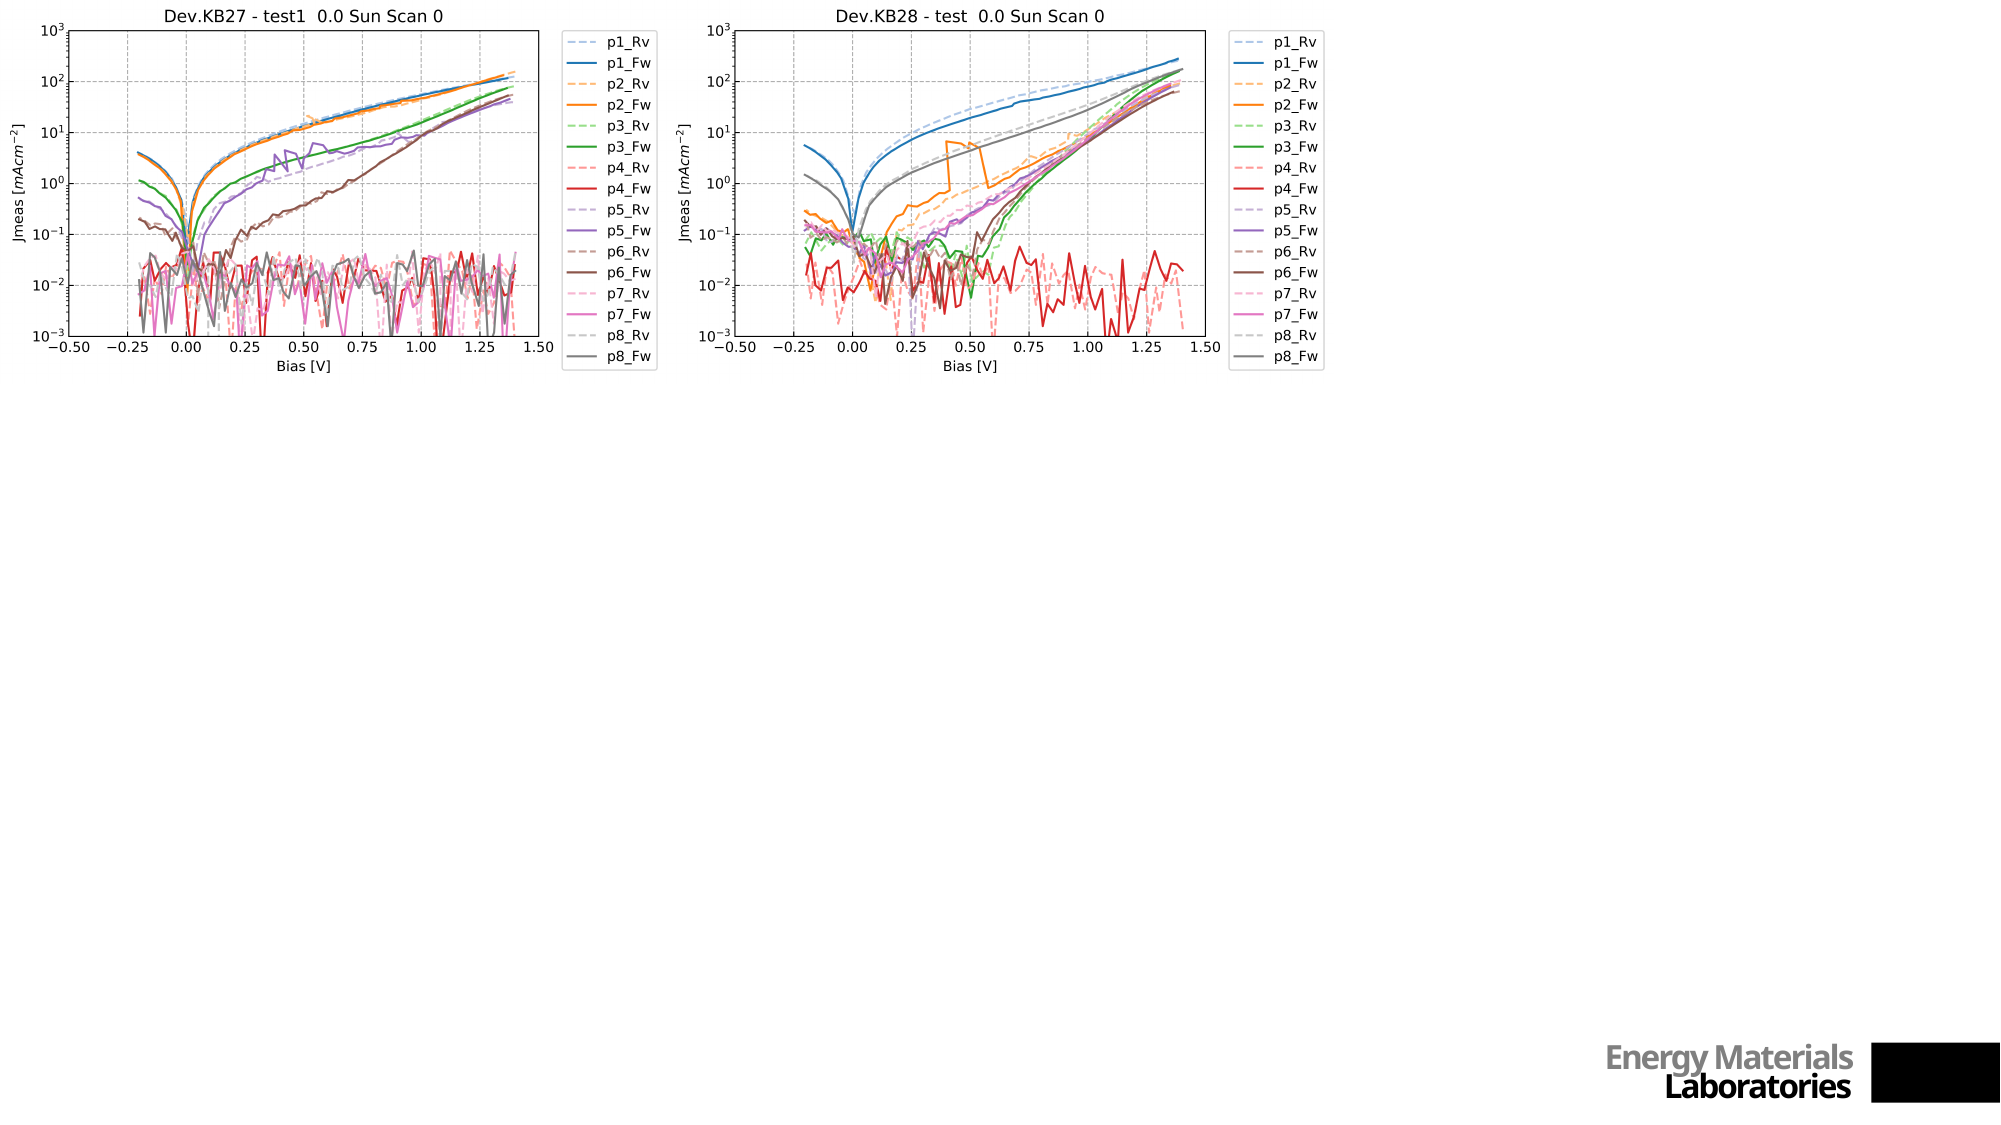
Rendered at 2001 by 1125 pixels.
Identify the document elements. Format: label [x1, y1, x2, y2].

picture [0, 0, 1334, 385]
